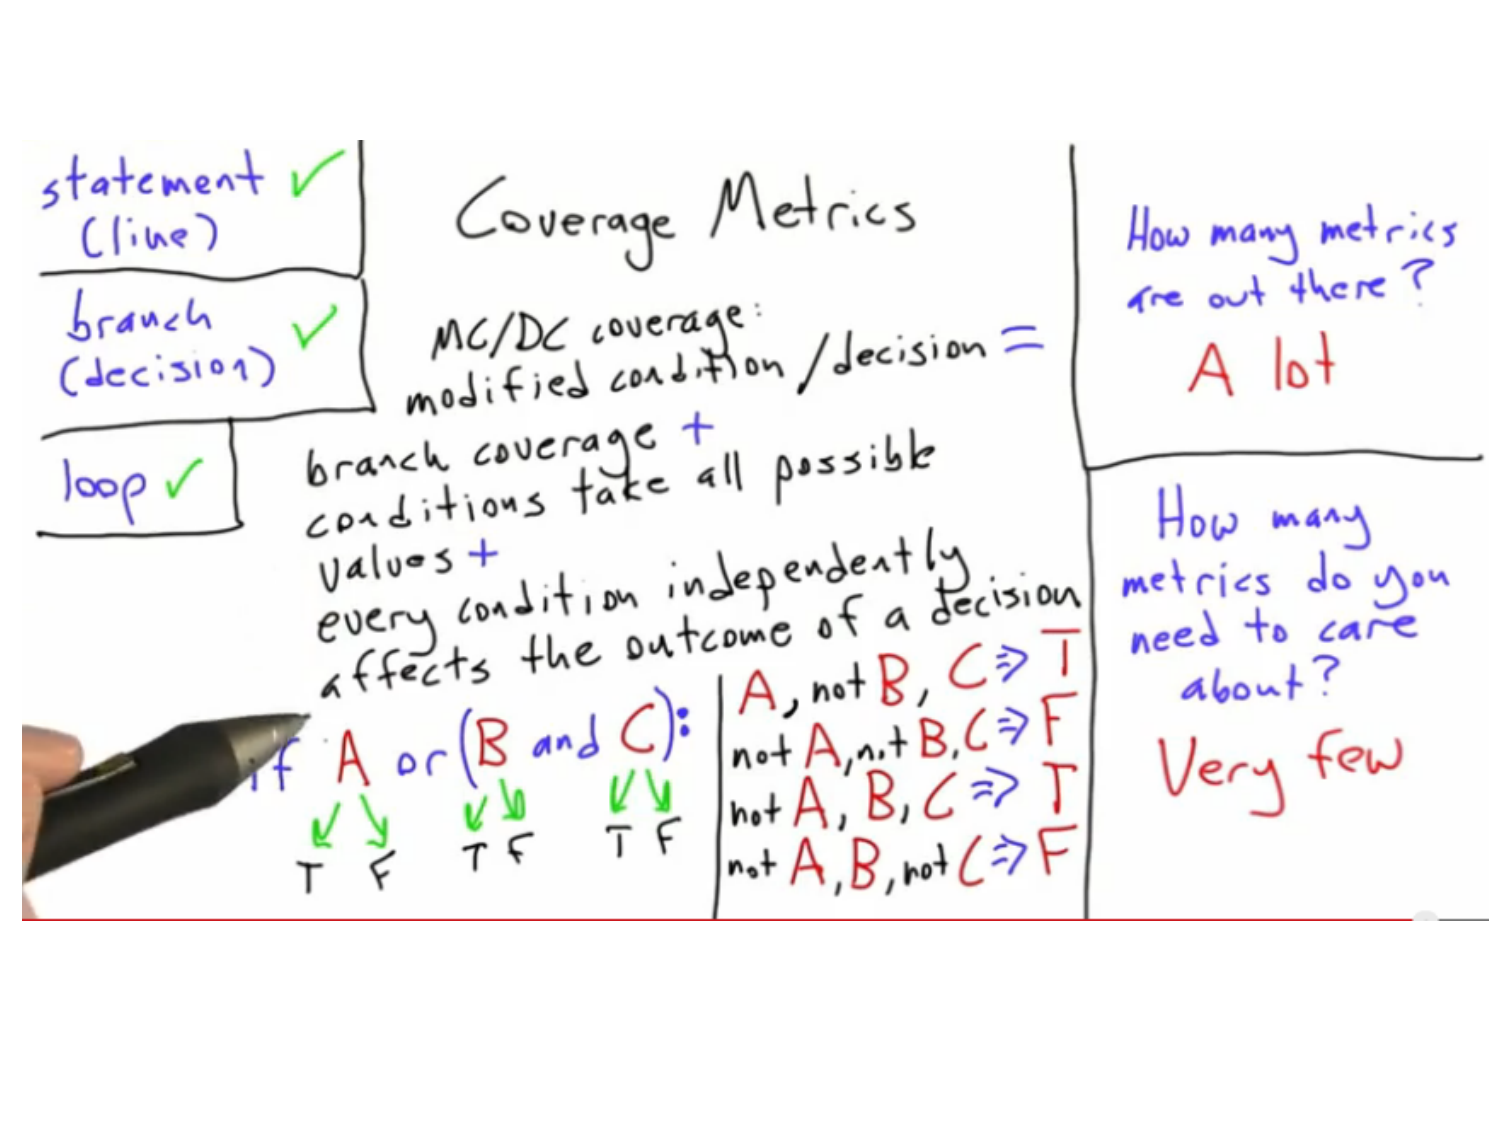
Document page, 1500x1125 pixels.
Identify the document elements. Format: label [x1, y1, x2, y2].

picture [22, 140, 1489, 921]
